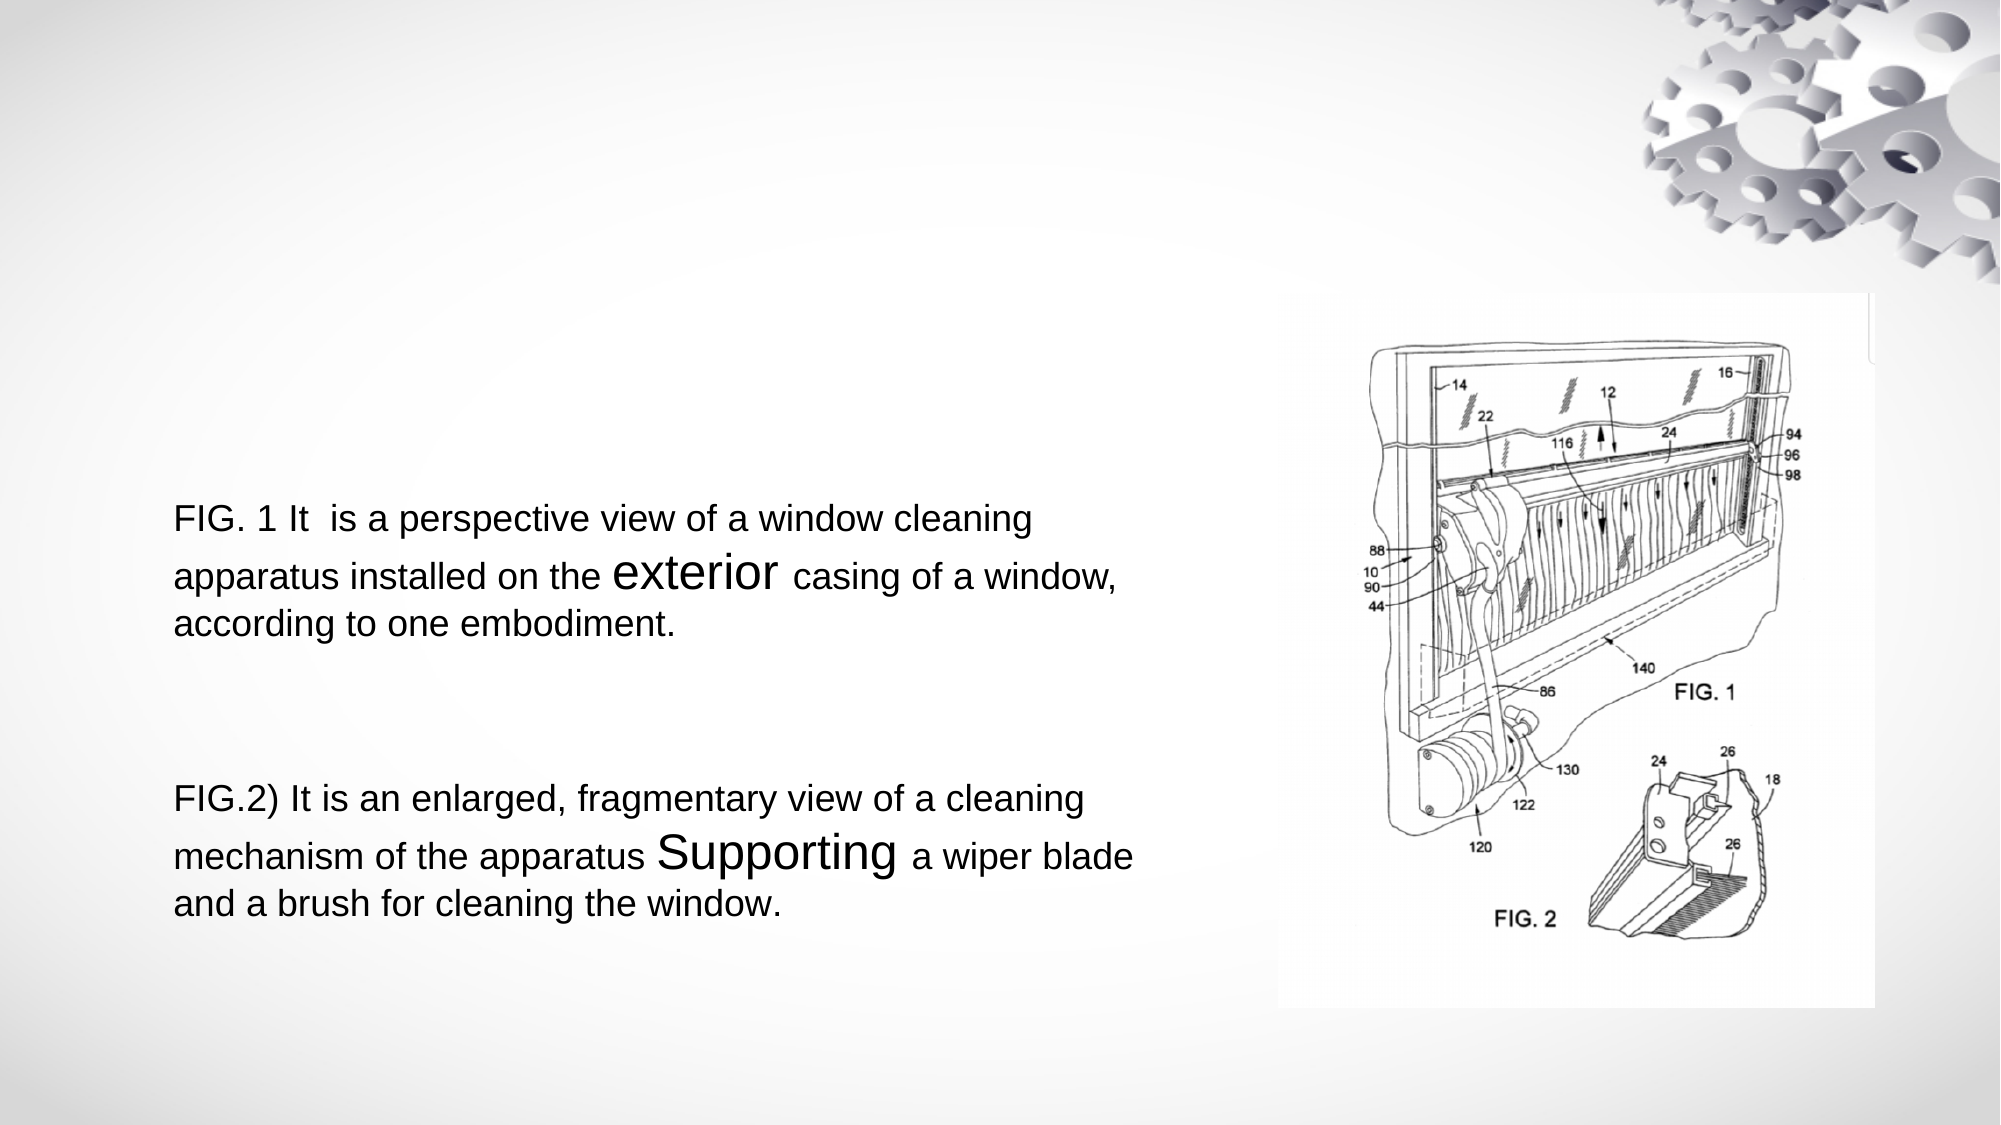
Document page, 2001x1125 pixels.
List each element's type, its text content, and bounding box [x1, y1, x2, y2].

text_box FIG. 1 It is a perspective view of a window cleaning apparatus installed on the exterior casing of a window, according to one embodiment. [158, 486, 1209, 652]
picture [0, 0, 2000, 1125]
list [1278, 293, 1875, 1008]
text_box FIG.2) It is an enlarged, fragmentary view of a cleaning mechanism of the apparatus Supporting a wiper blade and a brush for cleaning the window. [158, 766, 1209, 932]
